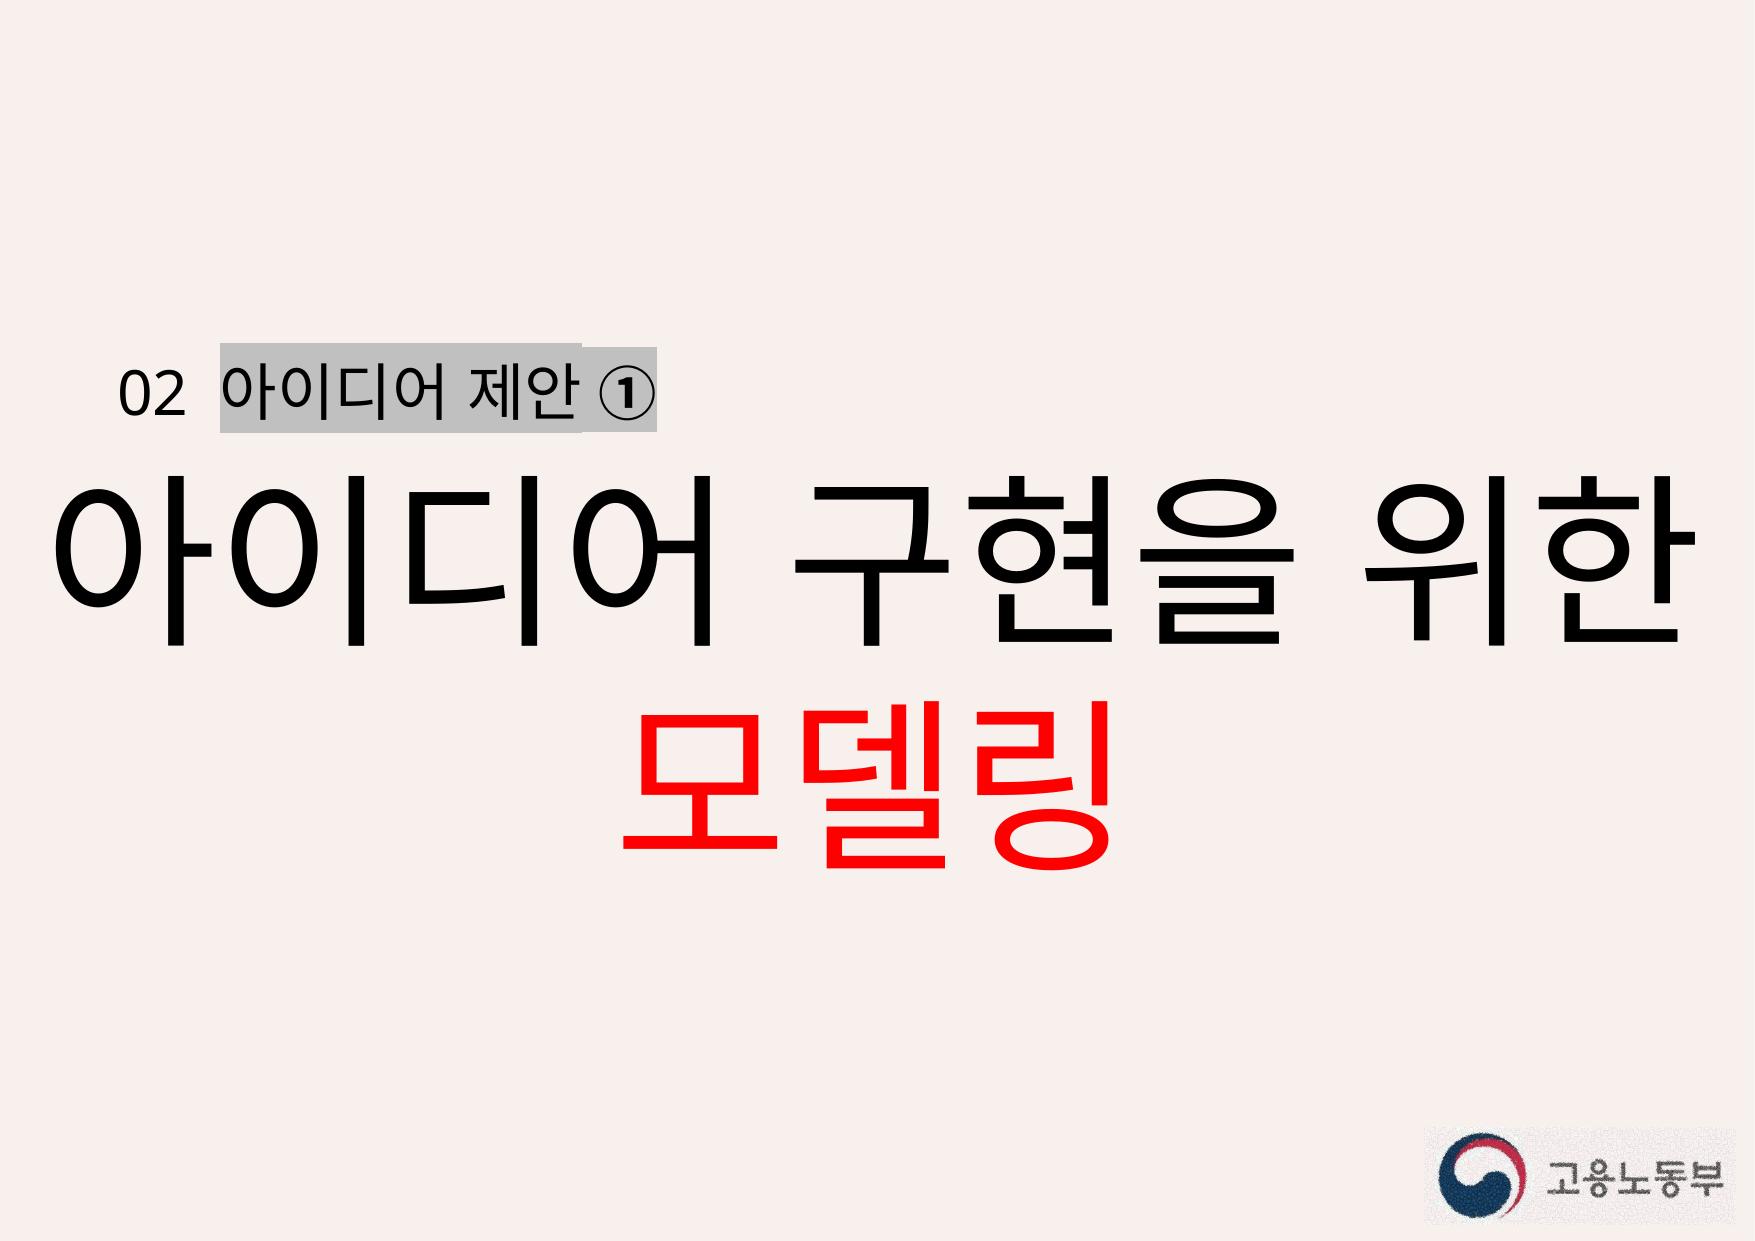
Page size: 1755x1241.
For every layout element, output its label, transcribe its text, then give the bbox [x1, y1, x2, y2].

text_box 아이디어 구현을 위한 모델링 [10, 436, 1736, 901]
picture [1424, 1127, 1736, 1225]
text_box 02 아이디어 제안 ① [102, 345, 1040, 435]
